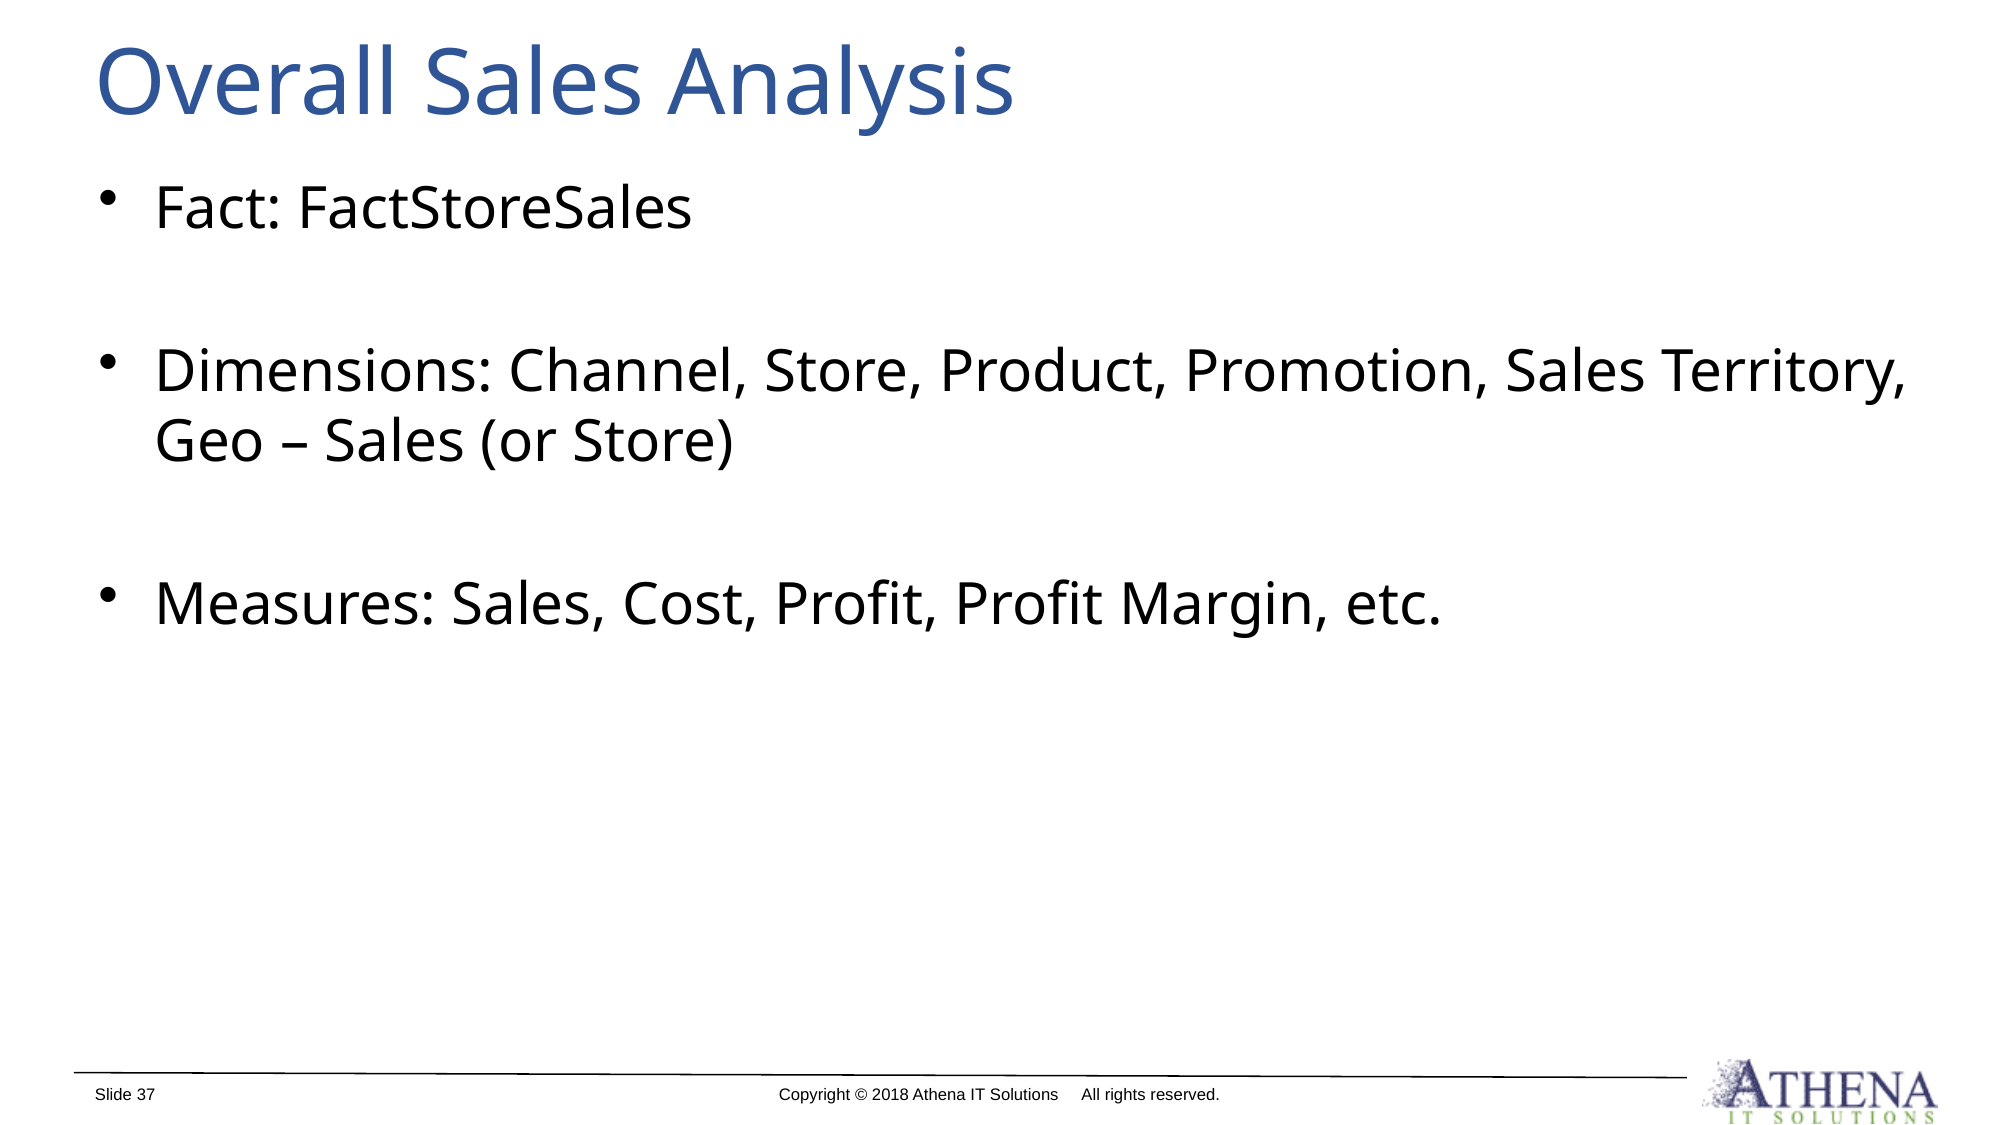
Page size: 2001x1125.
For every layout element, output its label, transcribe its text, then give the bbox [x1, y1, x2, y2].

footer Copyright © 2018 Athena IT Solutions All rights reserved. [662, 1077, 1338, 1110]
list Fact: FactStoreSales Dimensions: Channel, Store, Product, Promotion, Sales Territory, Geo – Sales (or Store) Measures: Sales, Cost, Profit, Profit Margin, etc. [83, 162, 1938, 1050]
slide_number Slide 37 [79, 1077, 336, 1110]
title Overall Sales Analysis [79, 20, 1938, 135]
picture [1702, 1059, 1938, 1124]
